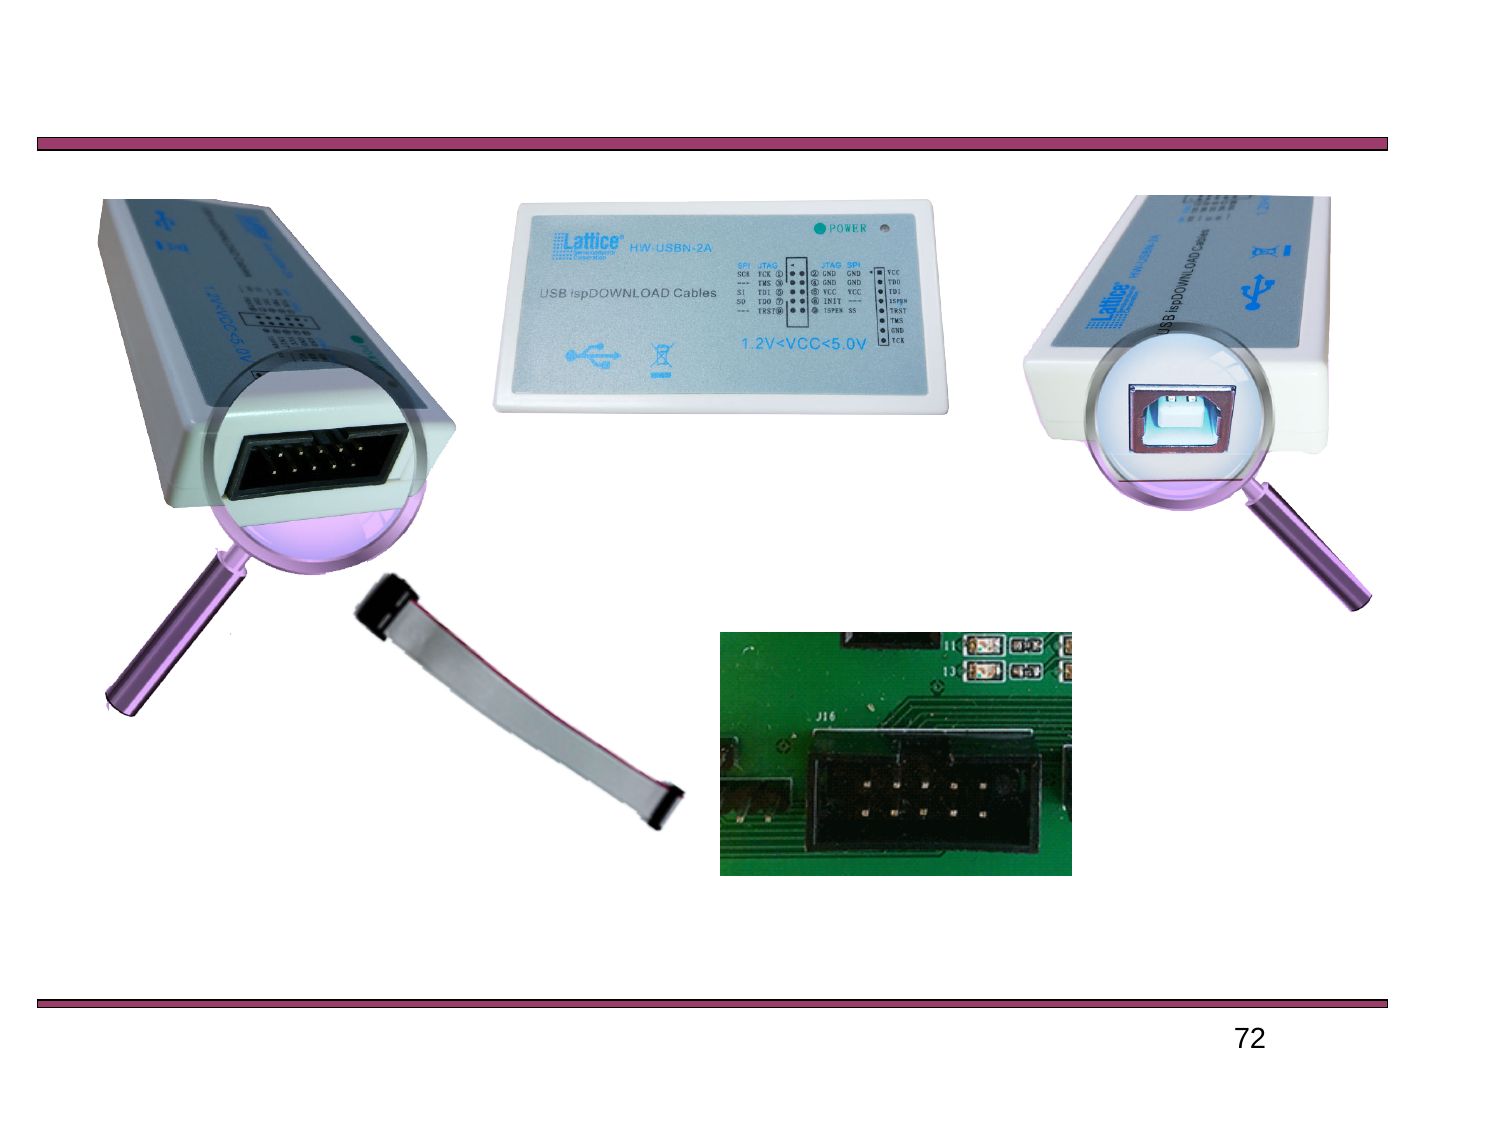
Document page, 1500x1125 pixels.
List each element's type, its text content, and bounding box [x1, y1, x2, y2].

picture [73, 199, 949, 894]
slide_number 72 [1074, 1012, 1425, 1075]
picture [719, 195, 1413, 877]
